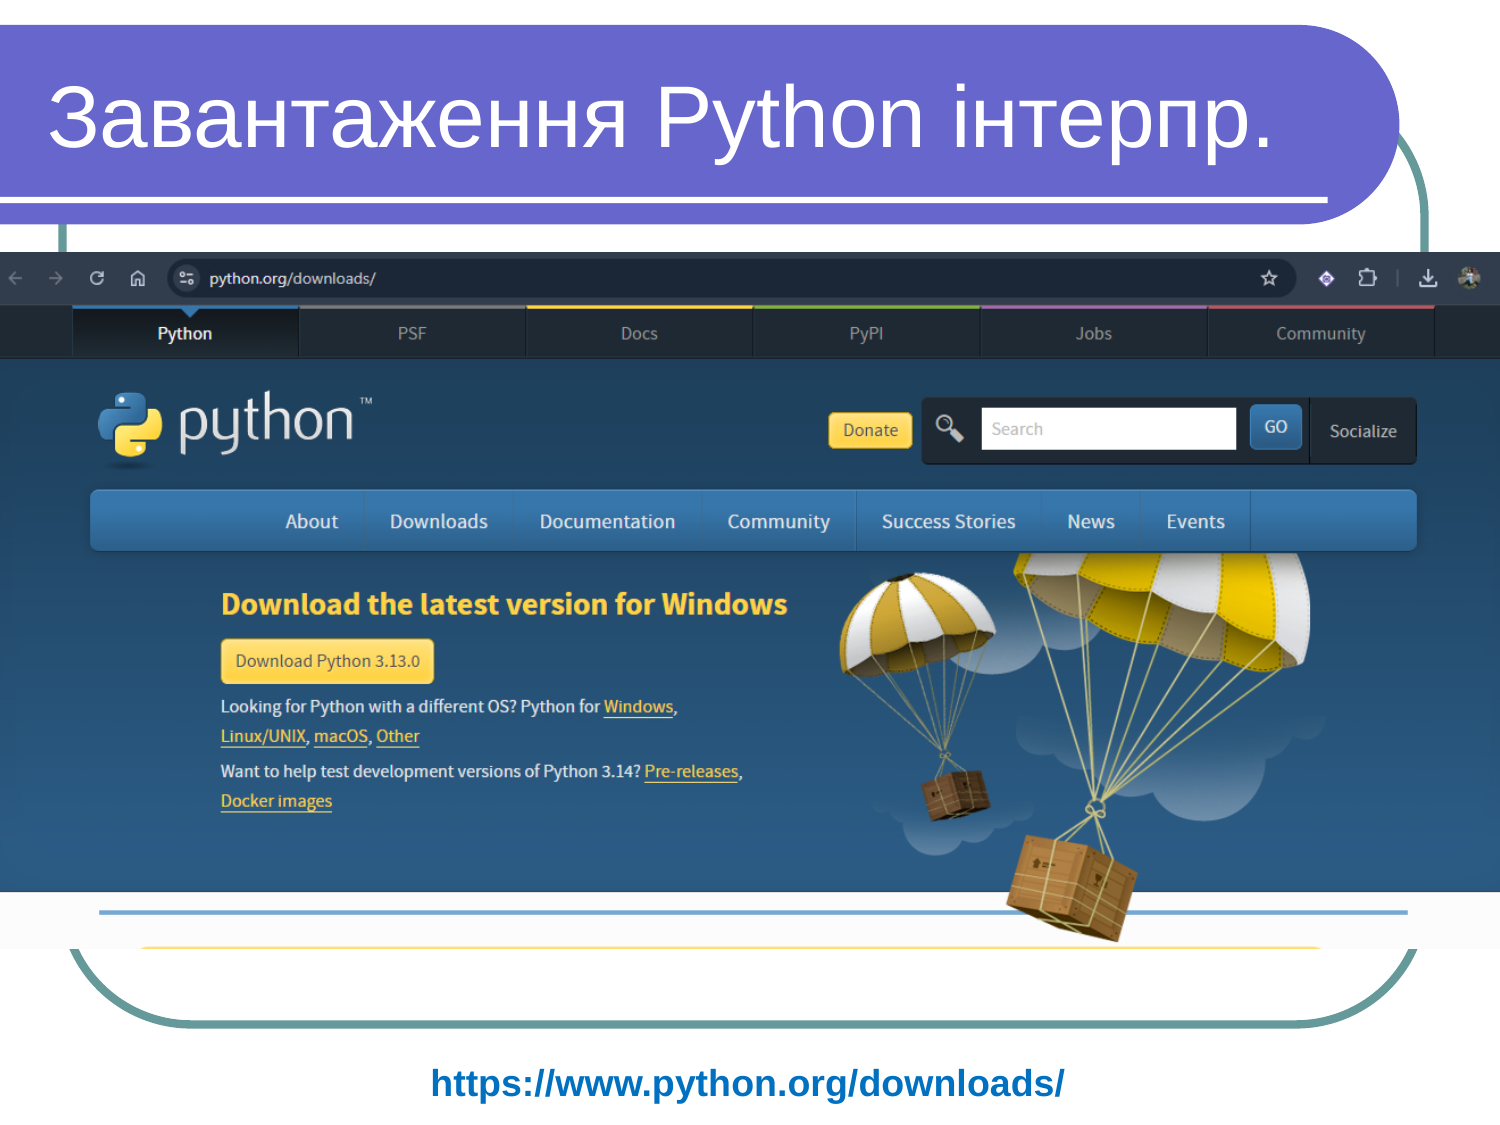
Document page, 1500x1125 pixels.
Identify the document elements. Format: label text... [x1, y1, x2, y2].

text_box Завантаження Python iнтерпр. [32, 37, 1347, 188]
picture [0, 252, 1500, 949]
text_box https://www.python.org/downloads/ [0, 1052, 1497, 1112]
